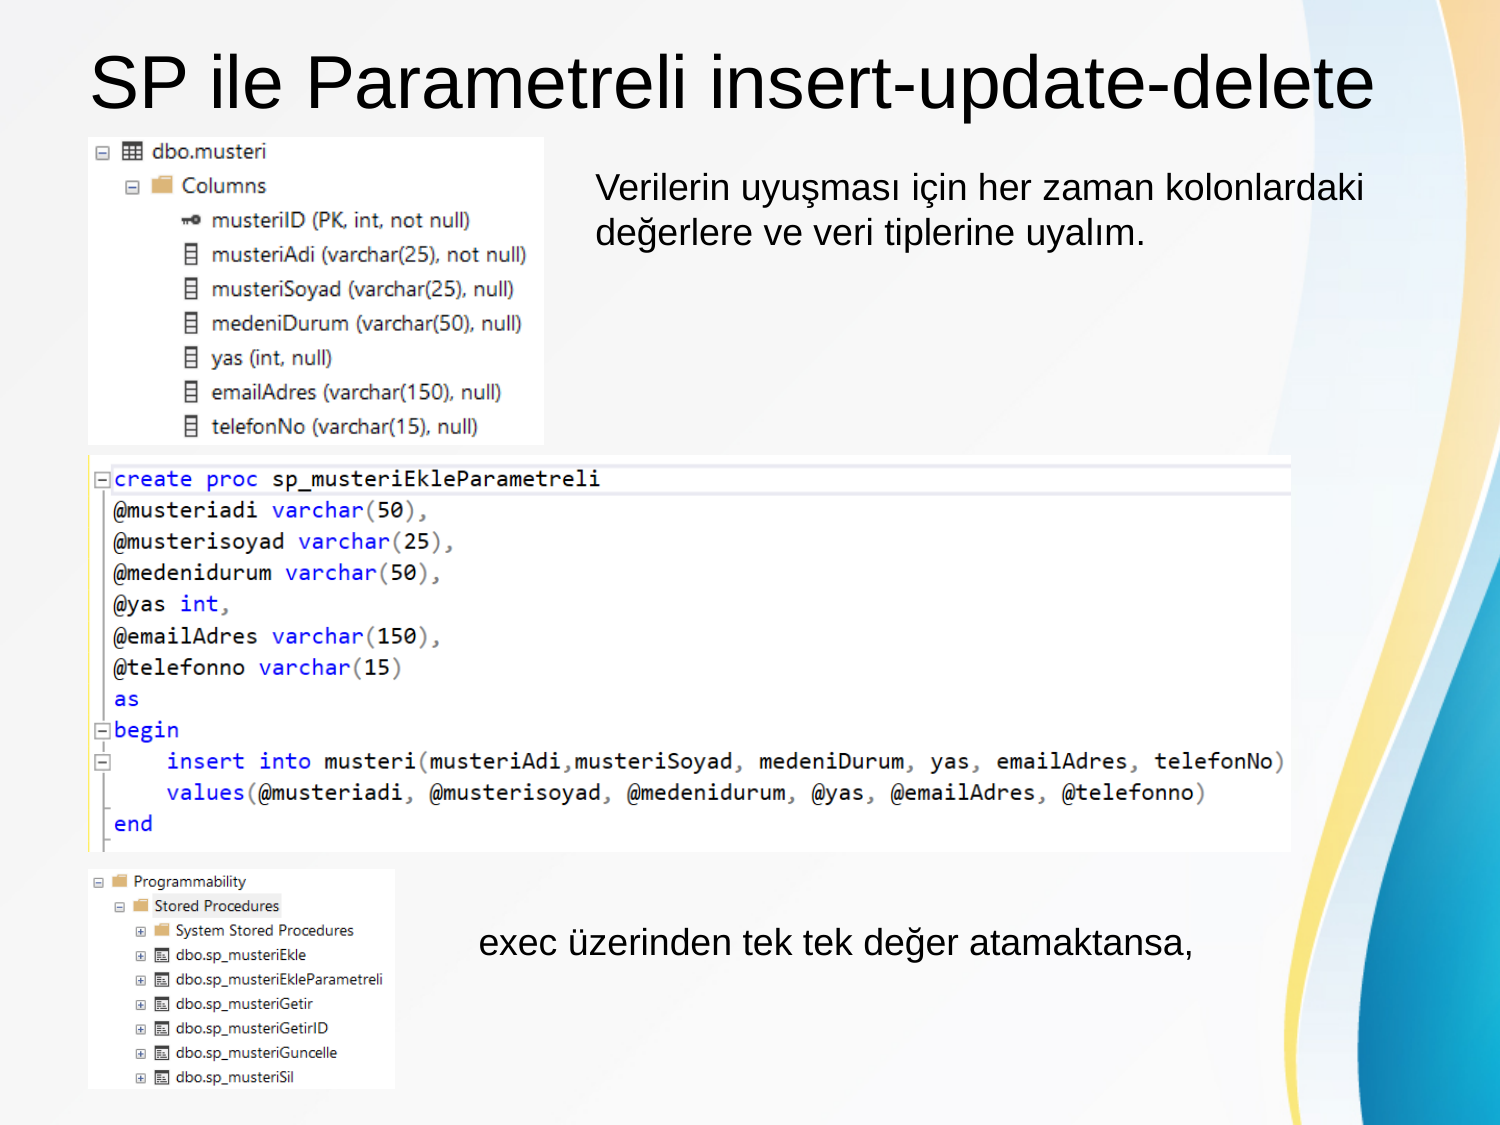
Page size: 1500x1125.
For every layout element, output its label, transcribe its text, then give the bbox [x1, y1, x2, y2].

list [88, 137, 544, 446]
text_box exec üzerinden tek tek değer atamaktansa, [463, 910, 1210, 971]
picture [0, 0, 1500, 1125]
title SP ile Parametreli insert-update-delete [74, 30, 1426, 127]
text_box Verilerin uyuşması için her zaman kolonlardaki değerlere ve veri tiplerine uyalım. [580, 155, 1380, 261]
